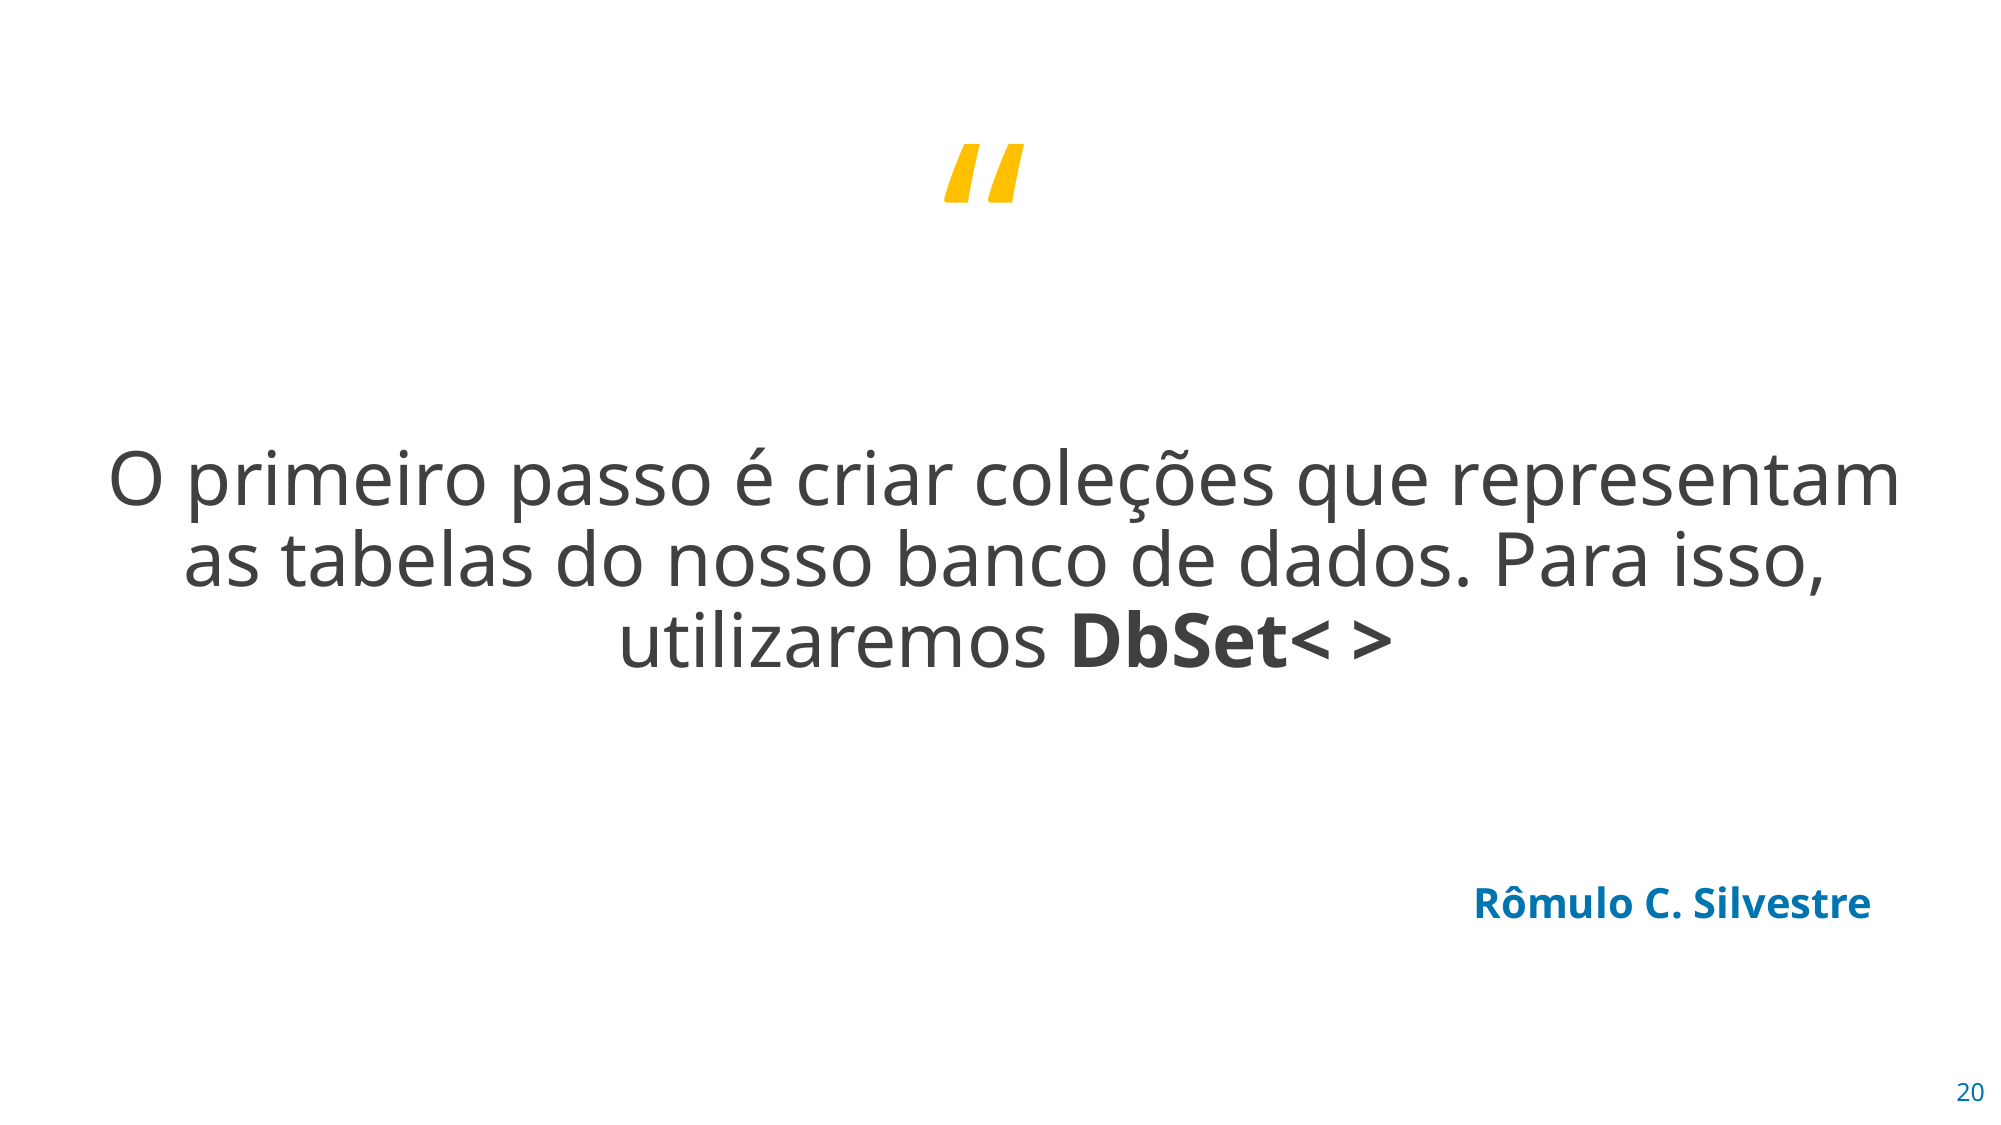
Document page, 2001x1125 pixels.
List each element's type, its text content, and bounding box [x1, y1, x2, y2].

list O primeiro passo é criar coleções que representam as tabelas do nosso banco de dados. Para isso, utilizaremos DbSet< > [50, 432, 1963, 693]
slide_number 20 [1914, 1063, 2000, 1124]
list Rômulo C. Silvestre [559, 875, 1888, 936]
